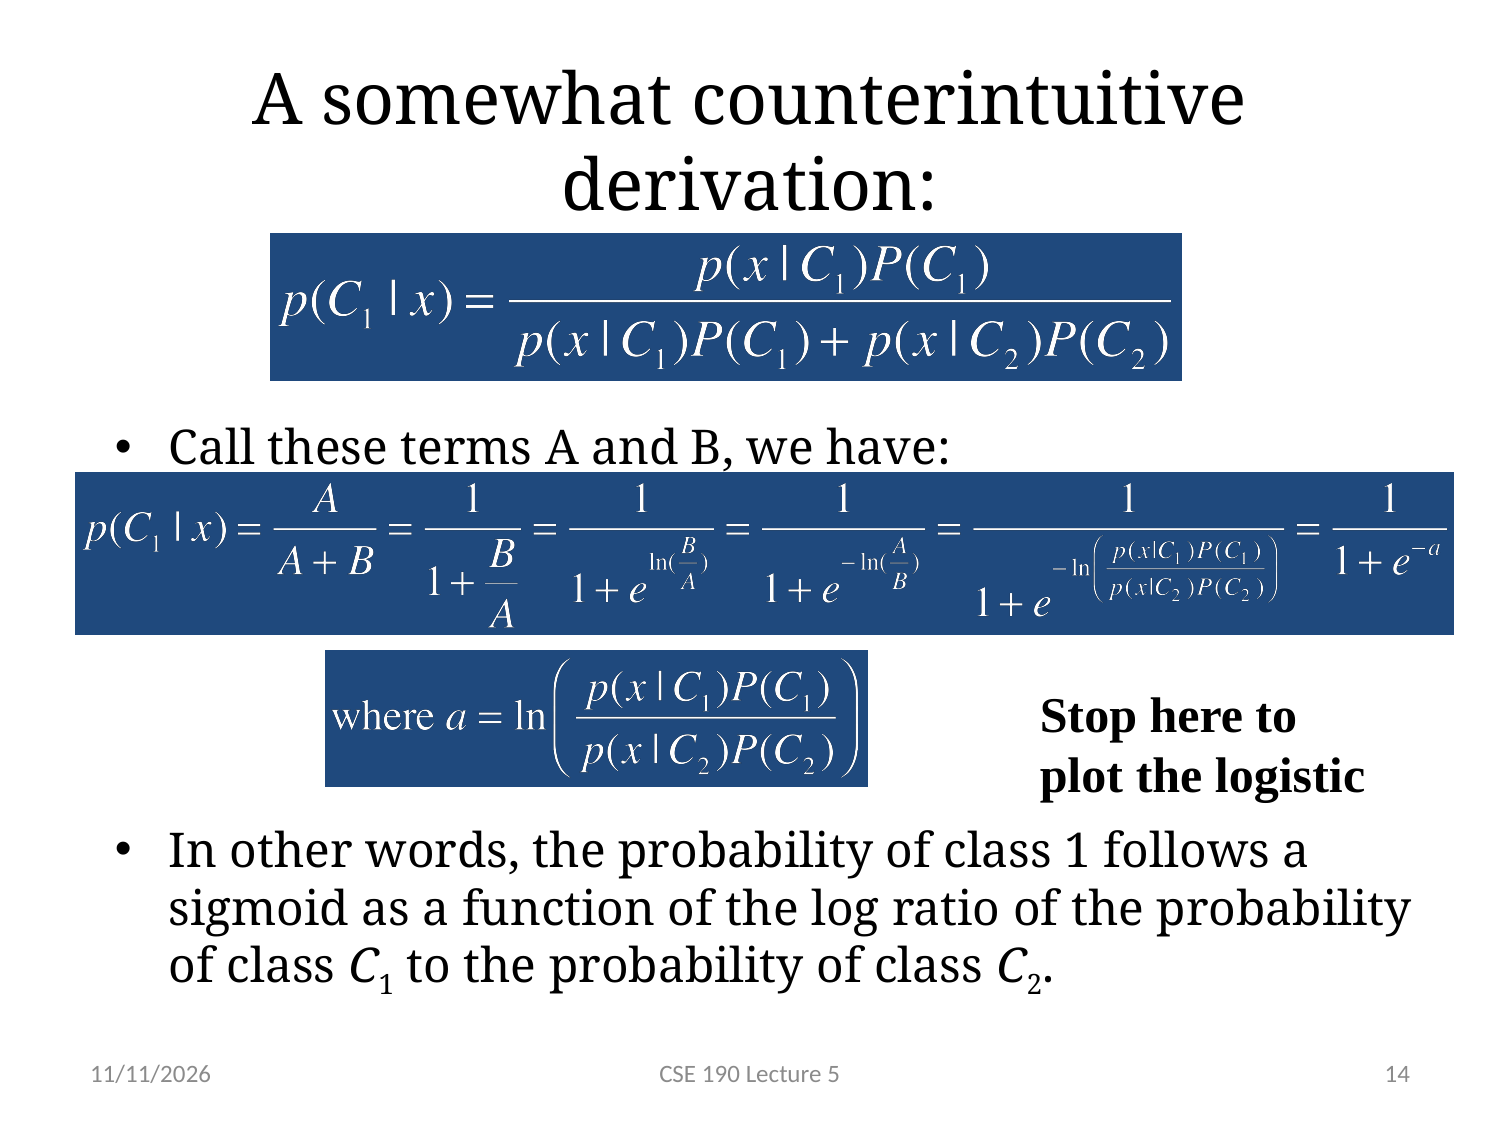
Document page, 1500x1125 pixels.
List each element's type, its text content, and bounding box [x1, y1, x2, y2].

picture [324, 649, 868, 788]
picture [74, 471, 1455, 635]
title A somewhat counterintuitive derivation: [75, 45, 1425, 233]
footer CSE 190 Lecture 5 [512, 1042, 988, 1103]
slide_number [75, 1042, 425, 1103]
text_box Stop here to plot the logistic [1024, 674, 1400, 810]
list Call these terms A and B, we have: In other words, the probability of class 1 follows a sigmoid as a function of the log ratio of the probability of class C1 to the probability of class C2. [99, 643, 1450, 1013]
slide_number 14 [1074, 1042, 1425, 1103]
picture [269, 232, 1183, 382]
list Call these terms A and B, we have: In other words, the probability of class 1 follows a sigmoid as a function of the log ratio of the probability of class C1 to the probability of class C2. [99, 275, 1450, 470]
